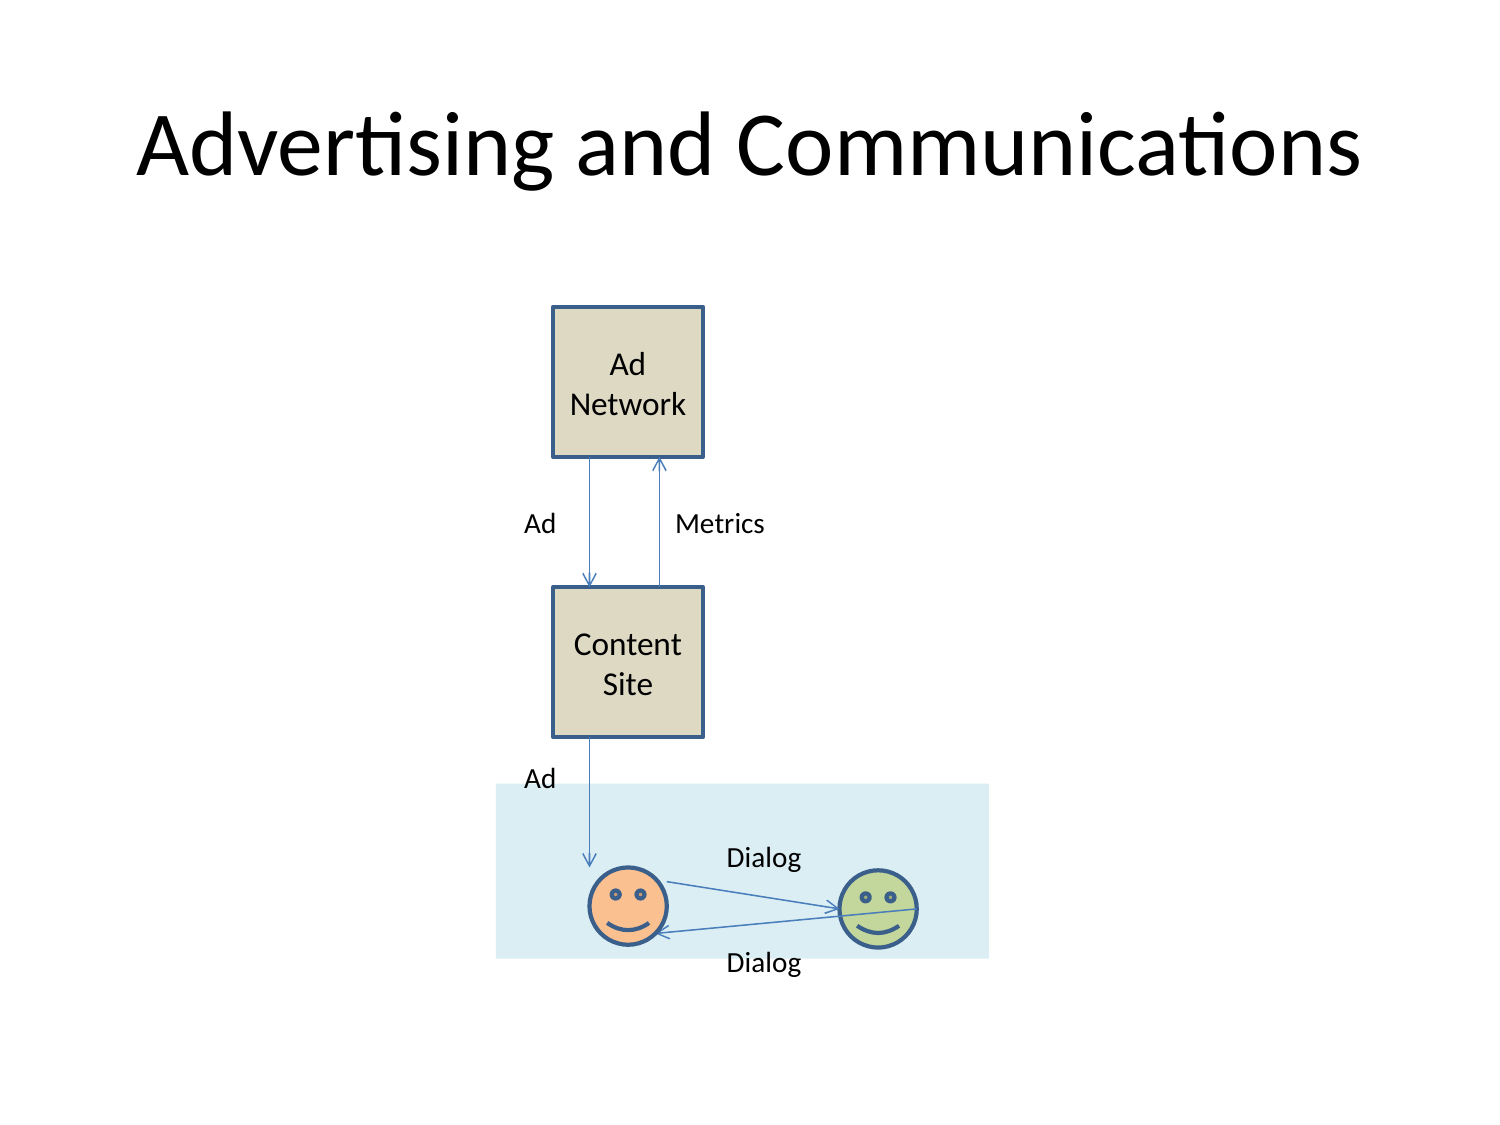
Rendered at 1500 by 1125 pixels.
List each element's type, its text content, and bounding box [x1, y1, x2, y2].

text_box Content Site [551, 585, 705, 739]
text_box Ad [509, 751, 572, 802]
text_box Dialog [711, 831, 817, 880]
text_box [494, 782, 991, 961]
title Advertising and Communications [75, 45, 1425, 233]
text_box Dialog [711, 945, 817, 986]
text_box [655, 933, 851, 937]
text_box Ad [509, 496, 572, 547]
text_box Ad Network [551, 305, 705, 459]
text_box [587, 865, 669, 947]
text_box Metrics [663, 496, 780, 547]
text_box [837, 868, 919, 950]
